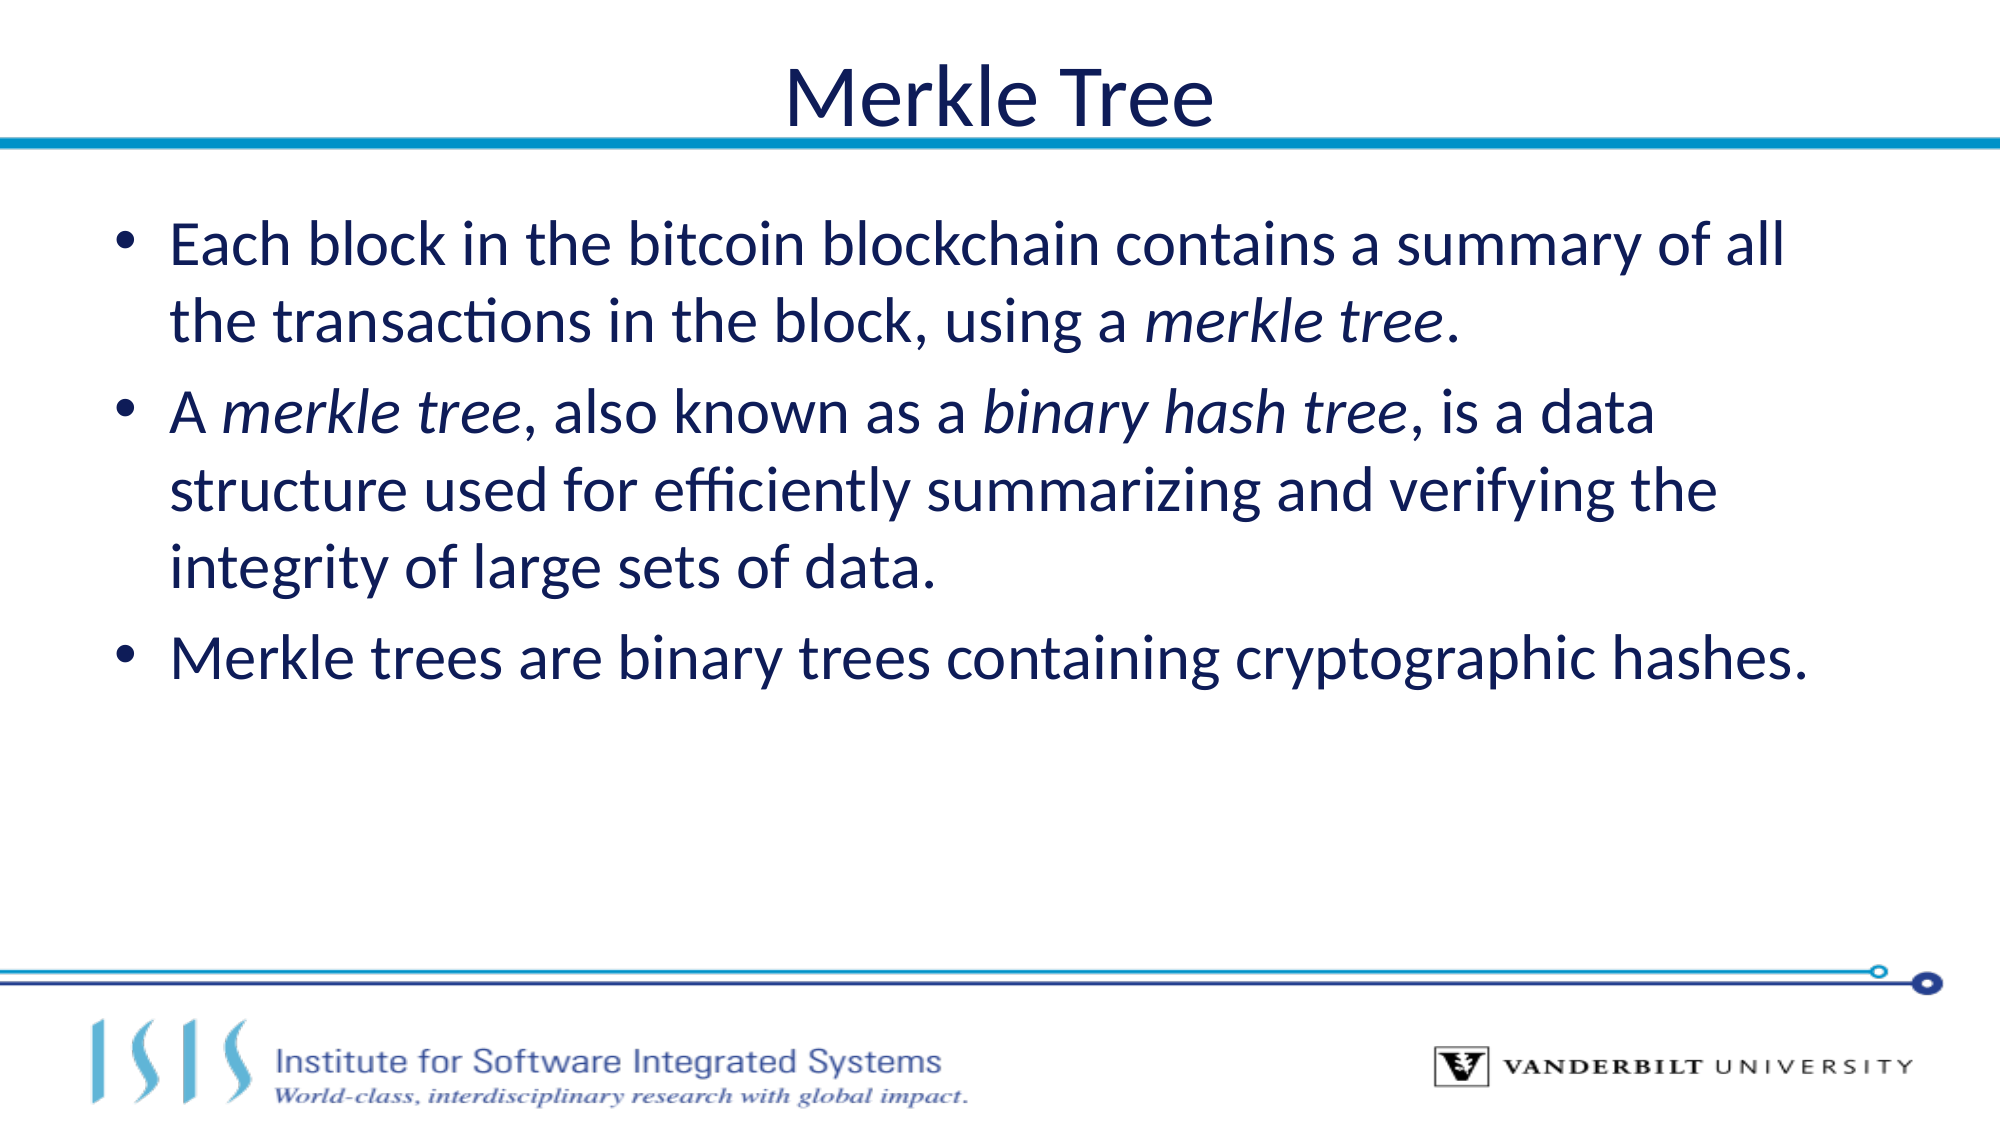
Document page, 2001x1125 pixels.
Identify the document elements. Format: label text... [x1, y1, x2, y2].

list Each block in the bitcoin blockchain contains a summary of all the transactions in the block, using a merkle tree. A merkle tree, also known as a binary hash tree, is a data structure used for efficiently summarizing and verifying the integrity of large sets of data. Merkle trees are binary trees containing cryptographic hashes. [99, 193, 1900, 936]
title Merkle Tree [99, 26, 1900, 155]
